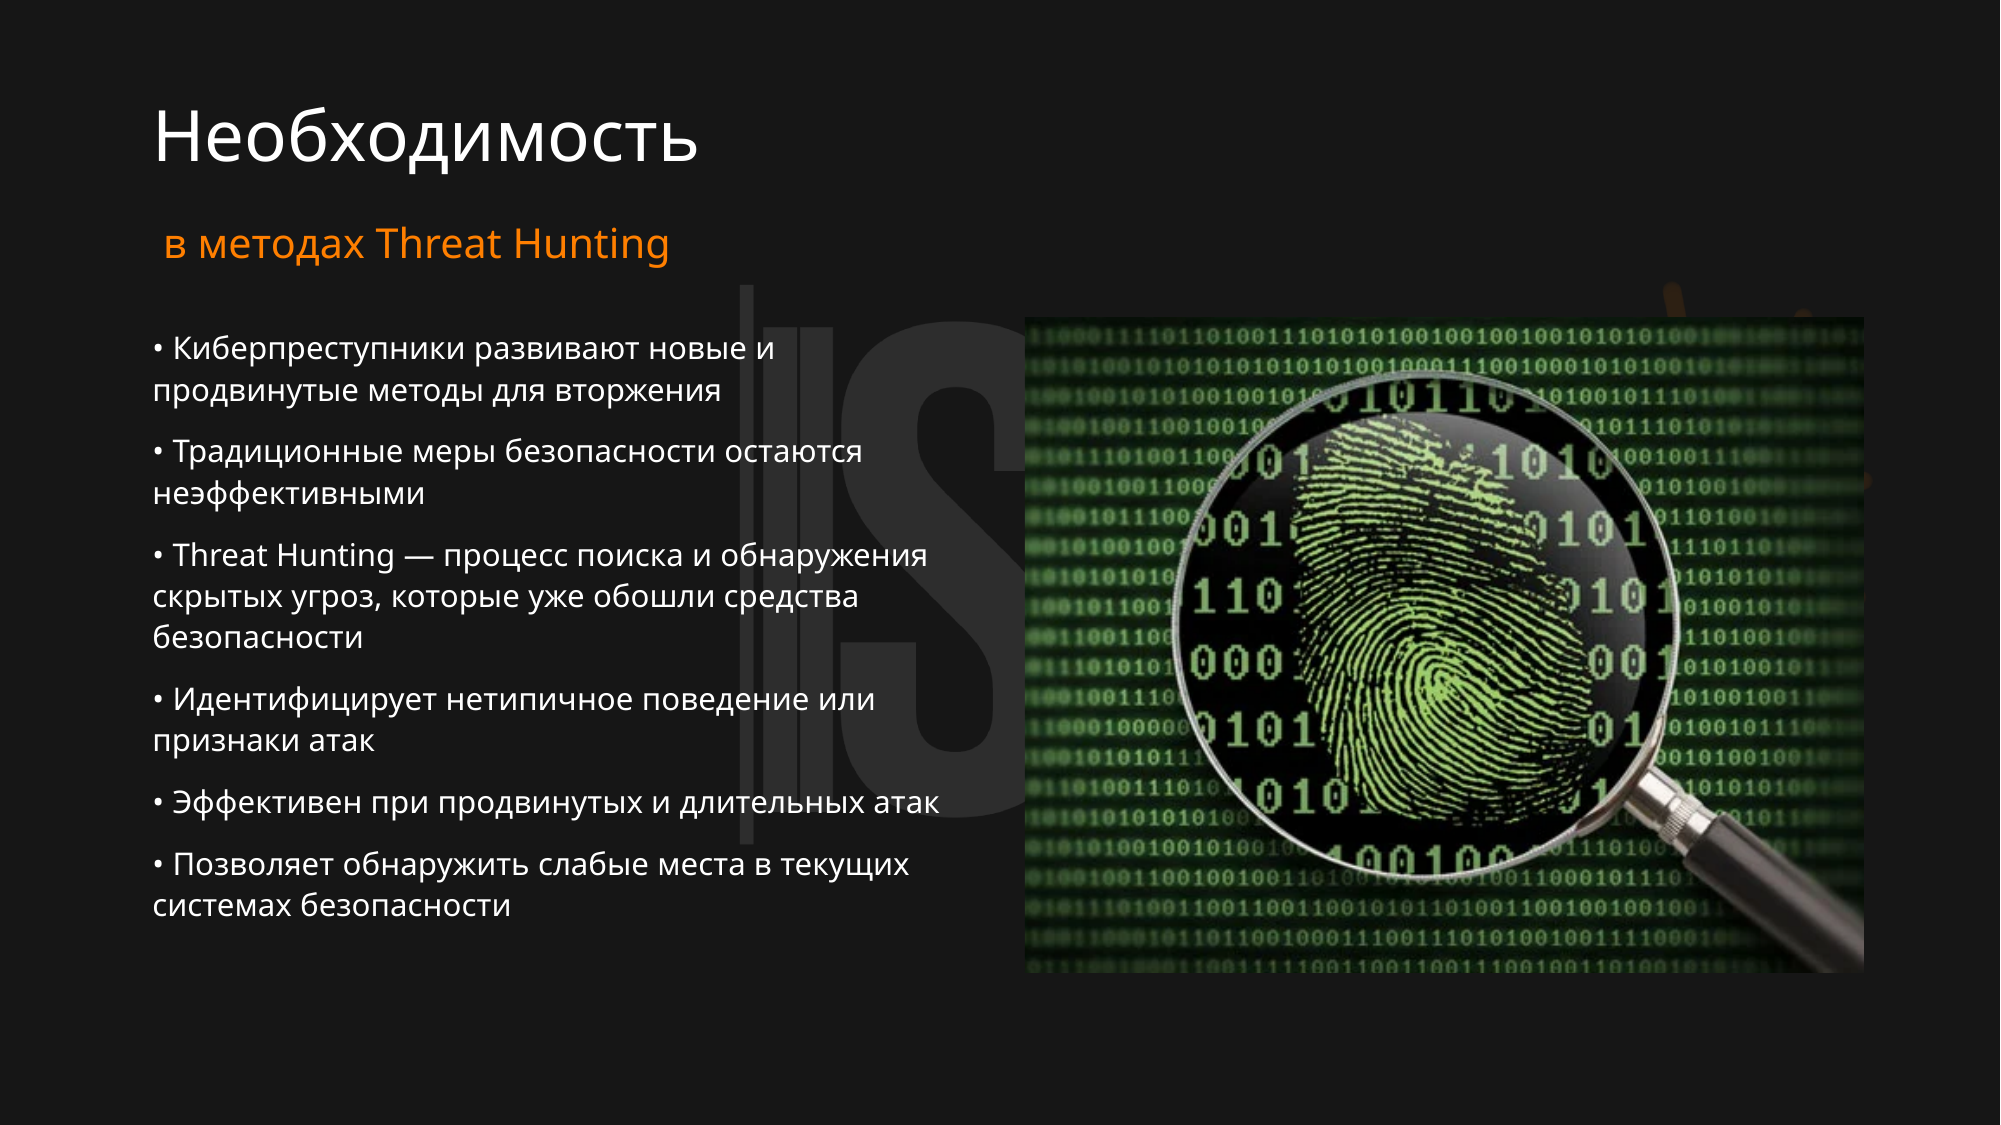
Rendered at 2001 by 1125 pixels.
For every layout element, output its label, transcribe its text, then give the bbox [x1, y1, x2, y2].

list • Киберпреступники развивают новые и продвинутые методы для вторжения • Традиционные меры безопасности остаются неэффективными • Threat Hunting — процесс поиска и обнаружения скрытых угроз, которые уже обошли средства безопасности • Идентифицирует нетипичное поведение или признаки атак • Эффективен при продвинутых и длительных атак • Позволяет обнаружить слабые места в текущих системах безопасности [137, 317, 976, 983]
list в методах Threat Hunting [137, 215, 1617, 275]
title Необходимость [137, 103, 1617, 180]
picture [1024, 317, 1864, 973]
